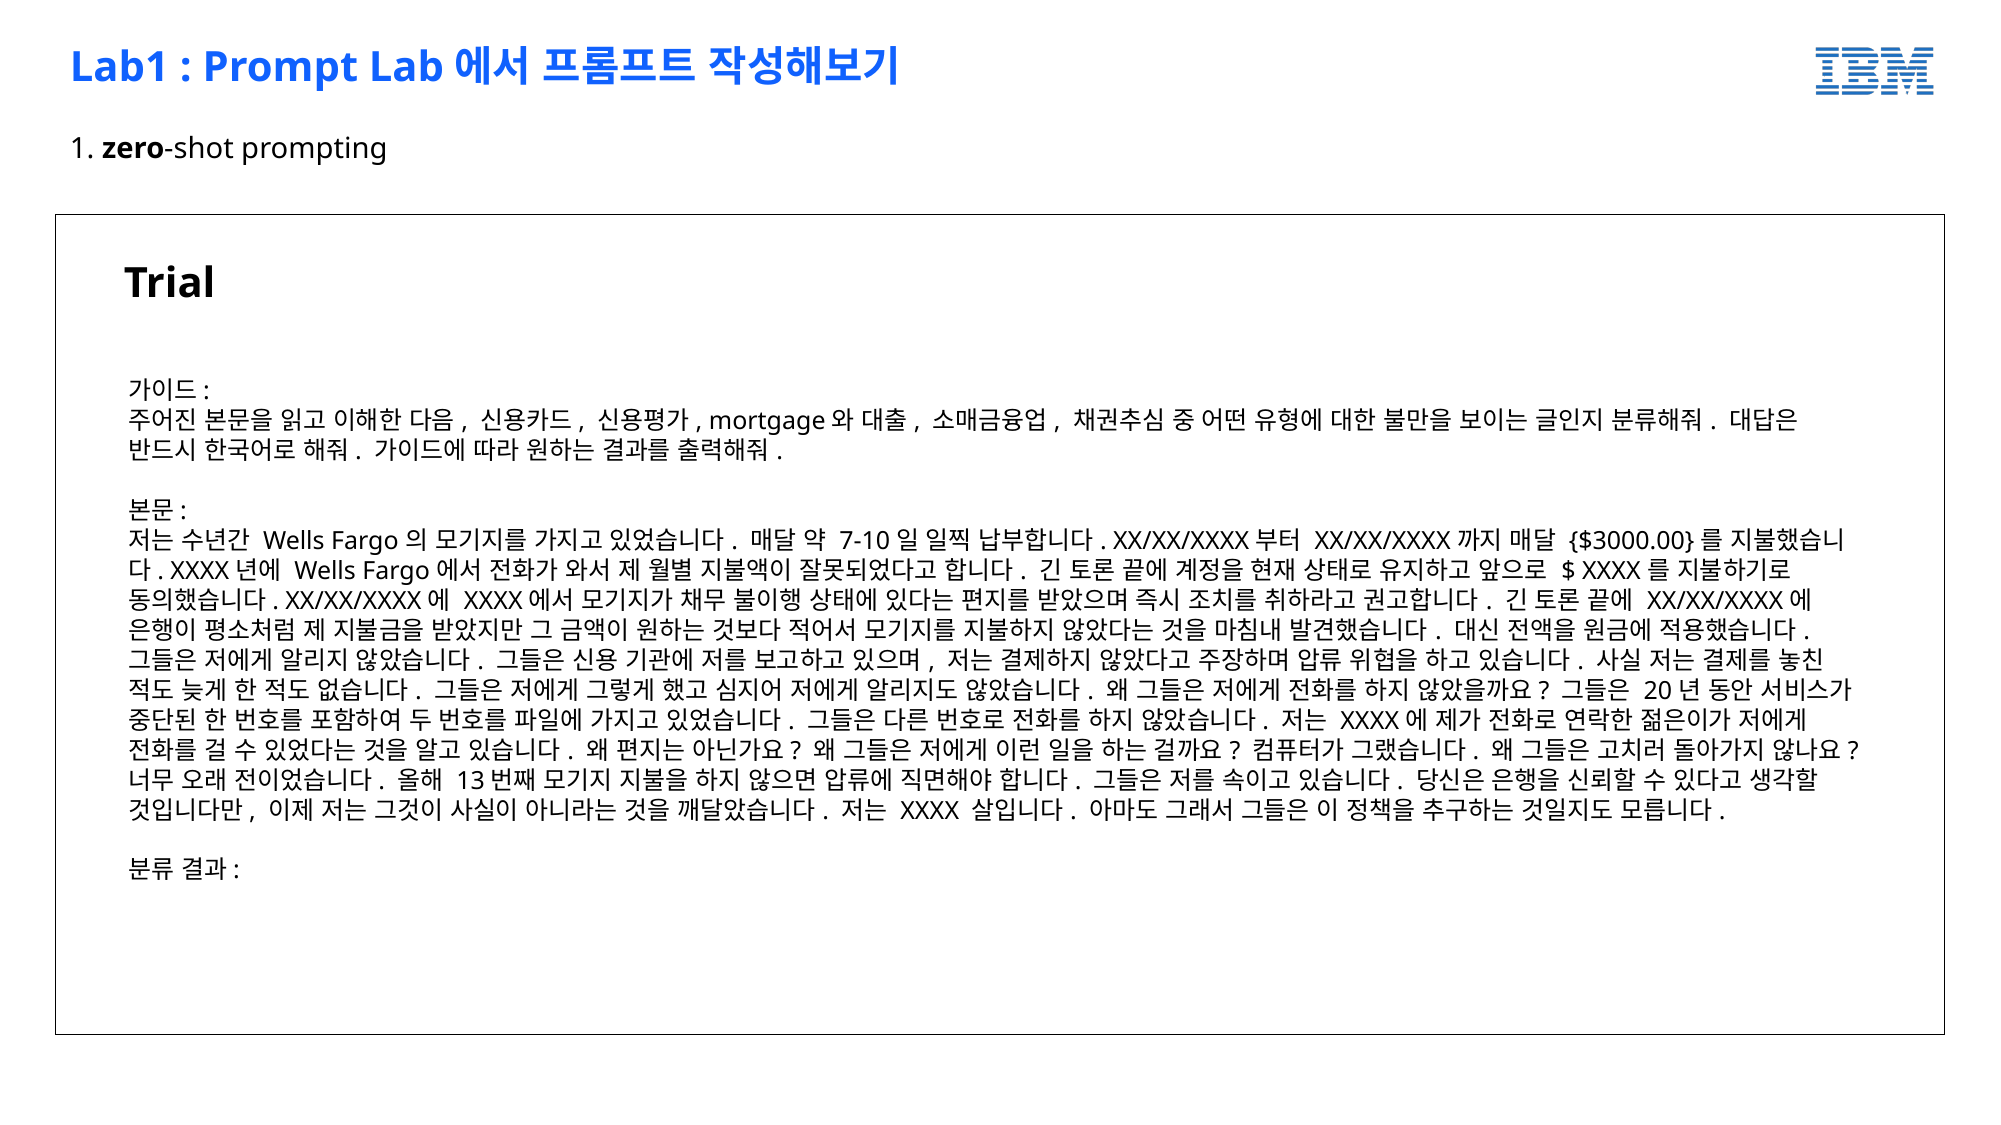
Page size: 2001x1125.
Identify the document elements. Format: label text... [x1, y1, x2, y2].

text_box [54, 213, 1946, 1035]
picture [1804, 32, 1945, 110]
text_box Lab1 : Prompt Lab에서 프롬프트 작성해보기 [55, 32, 1056, 98]
text_box Trial [55, 248, 1829, 314]
text_box 가이드: 주어진 본문을 읽고 이해한 다음, 신용카드, 신용평가, mortgage와 대출, 소매금융업, 채권추심 중 어떤 유형에 대한 불만을 보이는 글인지 분류해줘. 대답은 반드시 한국어로 해줘. 가이드에 따라 원하는 결과를 출력해줘. 본문: 저는 수년간 Wells Fargo의 모기지를 가지고 있었습니다. 매달 약 7-10일 일찍 납부합니다. XX/XX/XXXX부터 XX/XX/XXXX까지 매달 {$3000.00}를 지불했습니다. XXXX년에 Wells Fargo에서 전화가 와서 제 월별 지불액이 잘못되었다고 합니다. 긴 토론 끝에 계정을 현재 상태로 유지하고 앞으로 $ XXXX를 지불하기로 동의했습니다. XX/XX/XXXX에 XXXX에서 모기지가 채무 불이행 상태에 있다는 편지를 받았으며 즉시 조치를 취하라고 권고합니다. 긴 토론 끝에 XX/XX/XXXX에 은행이 평소처럼 제 지불금을 받았지만 그 금액이 원하는 것보다 적어서 모기지를 지불하지 않았다는 것을 마침내 발견했습니다. 대신 전액을 원금에 적용했습니다. 그들은 저에게 알리지 않았습니다. 그들은 신용 기관에 저를 보고하고 있으며, 저는 결제하지 않았다고 주장하며 압류 위협을 하고 있습니다. 사실 저는 결제를 놓친 적도 늦게 한 적도 없습니다. 그들은 저에게 그렇게 했고 심지어 저에게 알리지도 않았습니다. 왜 그들은 저에게 전화를 하지 않았을까요? 그들은 20년 동안 서비스가 중단된 한 번호를 포함하여 두 번호를 파일에 가지고 있었습니다. 그들은 다른 번호로 전화를 하지 않았습니다. 저는 XXXX에 제가 전화로 연락한 젊은이가 저에게 전화를 걸 수 있었다는 것을 알고 있습니다. 왜 편지는 아닌가요? 왜 그들은 저에게 이런 일을 하는 걸까요? 컴퓨터가 그랬습니다. 왜 그들은 고치러 돌아가지 않나요? 너무 오래 전이었습니다. 올해 13번째 모기지 지불을 하지 않으면 압류에 직면해야 합니다. 그들은 저를 속이고 있습니다. 당신은 은행을 신뢰할 수 있다고 생각할 것입니다만, 이제 저는 그것이 사실이 아니라는 것을 깨달았습니다. 저는 XXXX 살입니다. 아마도 그래서 그들은 이 정책을 추구하는 것일지도 모릅니다. 분류 결과: [113, 367, 1887, 892]
text_box 1. zero-shot prompting [55, 121, 1056, 172]
